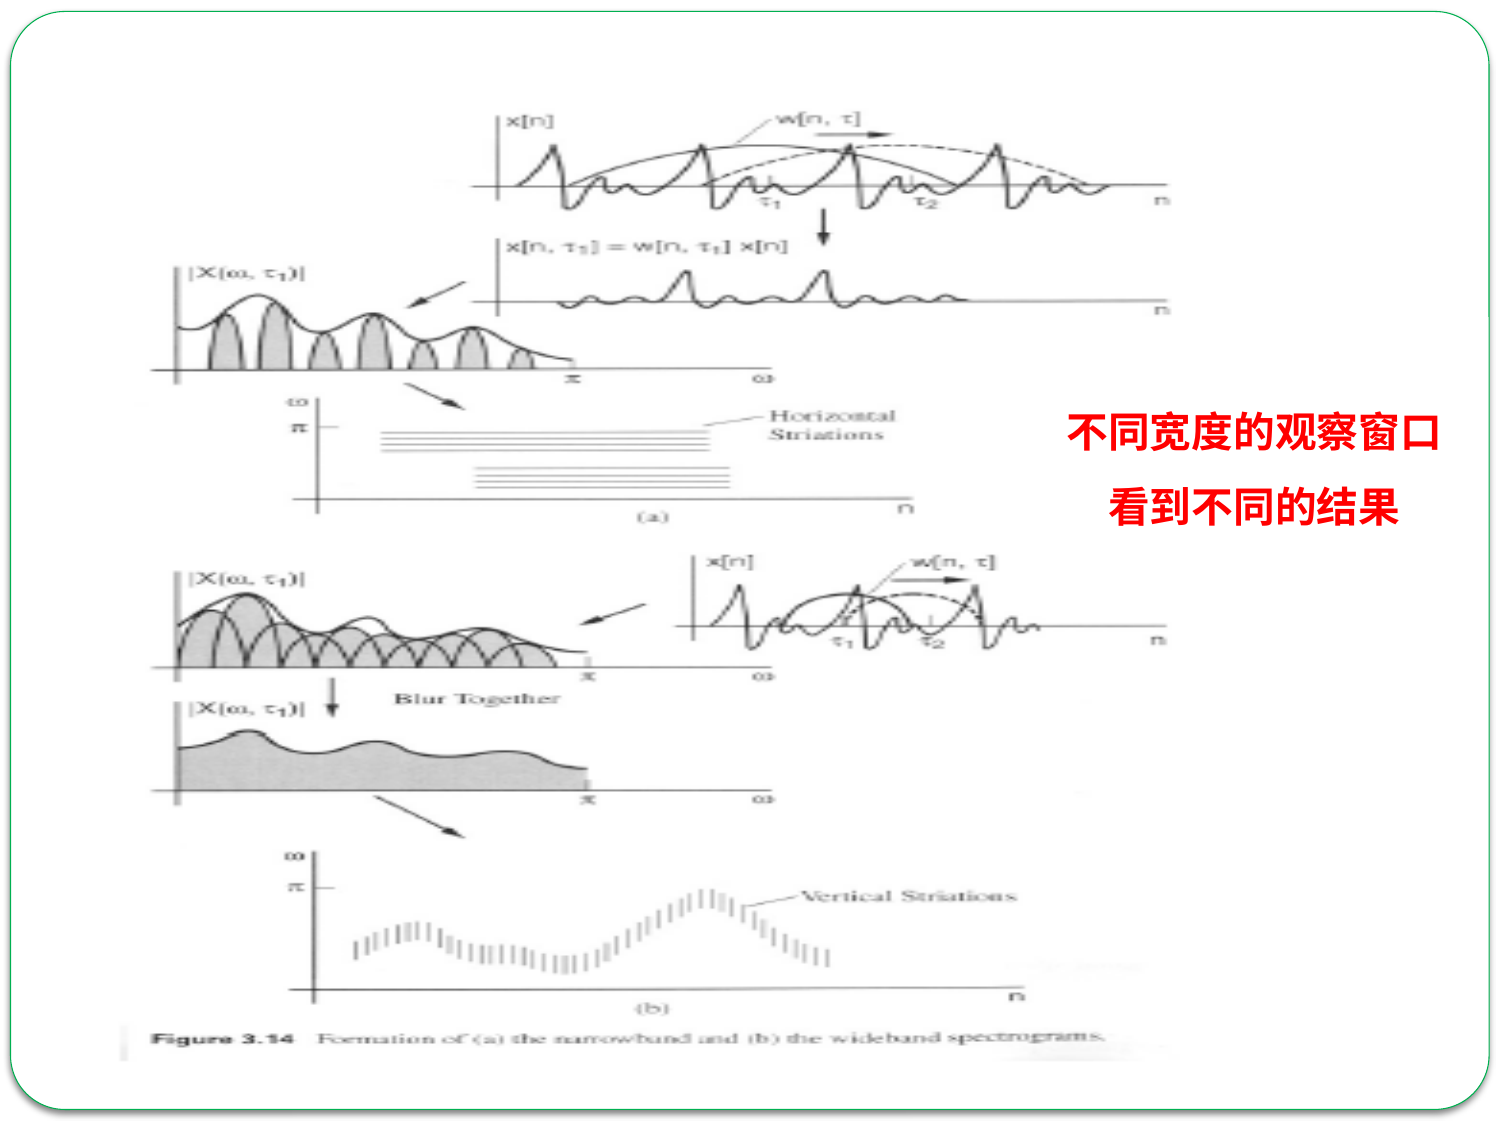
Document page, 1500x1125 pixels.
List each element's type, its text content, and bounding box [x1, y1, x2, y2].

text_box 不同宽度的观察窗口 看到不同的结果 [1310, 373, 1457, 539]
picture [40, 61, 1306, 1083]
